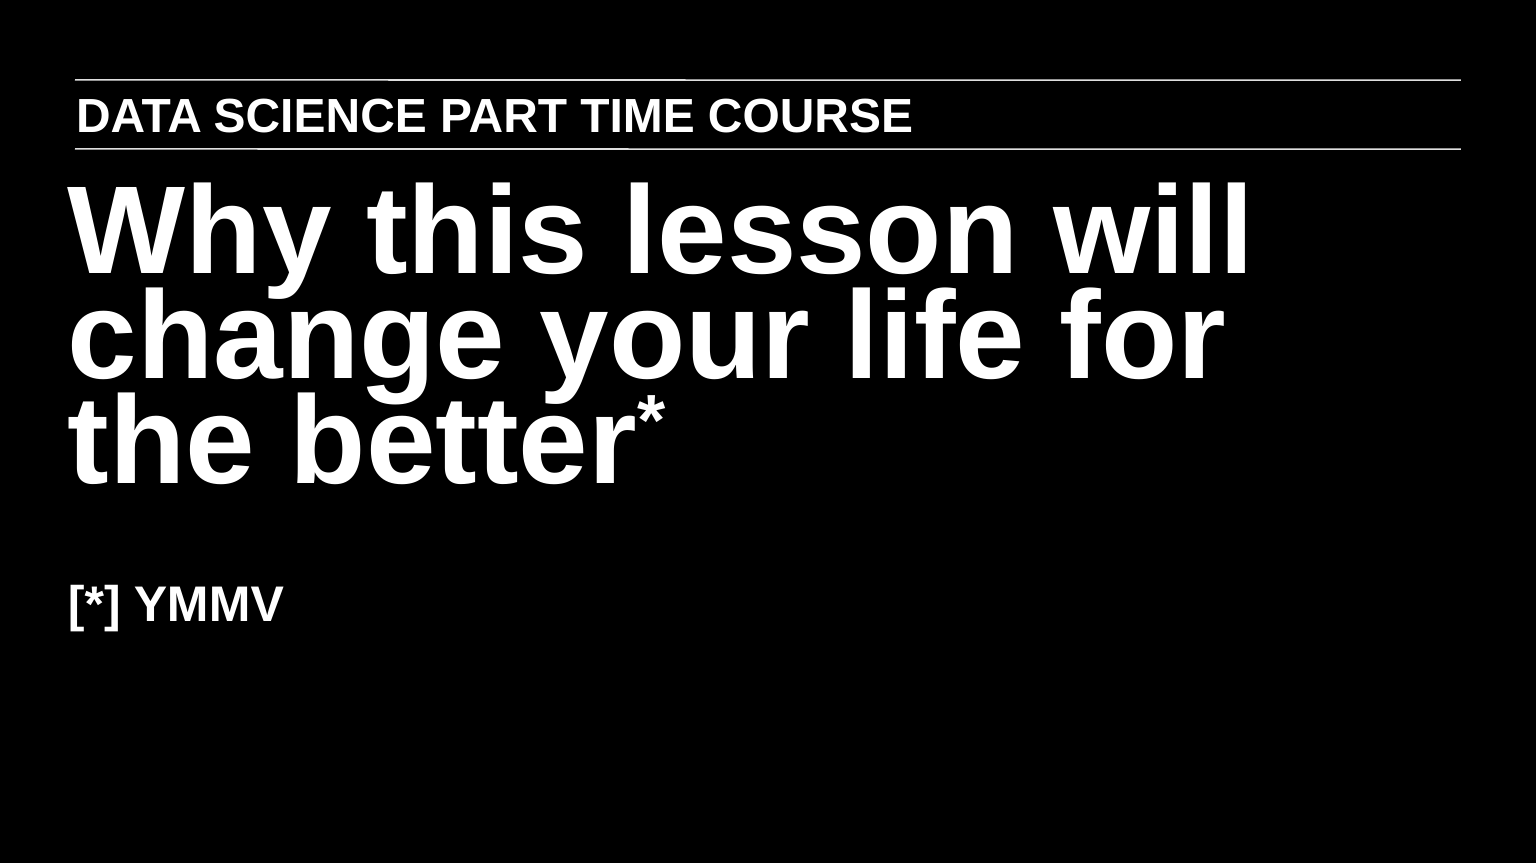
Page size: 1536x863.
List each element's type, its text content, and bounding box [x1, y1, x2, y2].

list DATA SCIENCE PART TIME COURSE [60, 80, 1112, 184]
title Why this lesson will change your life for the better* [*] YMMV [56, 182, 1440, 823]
